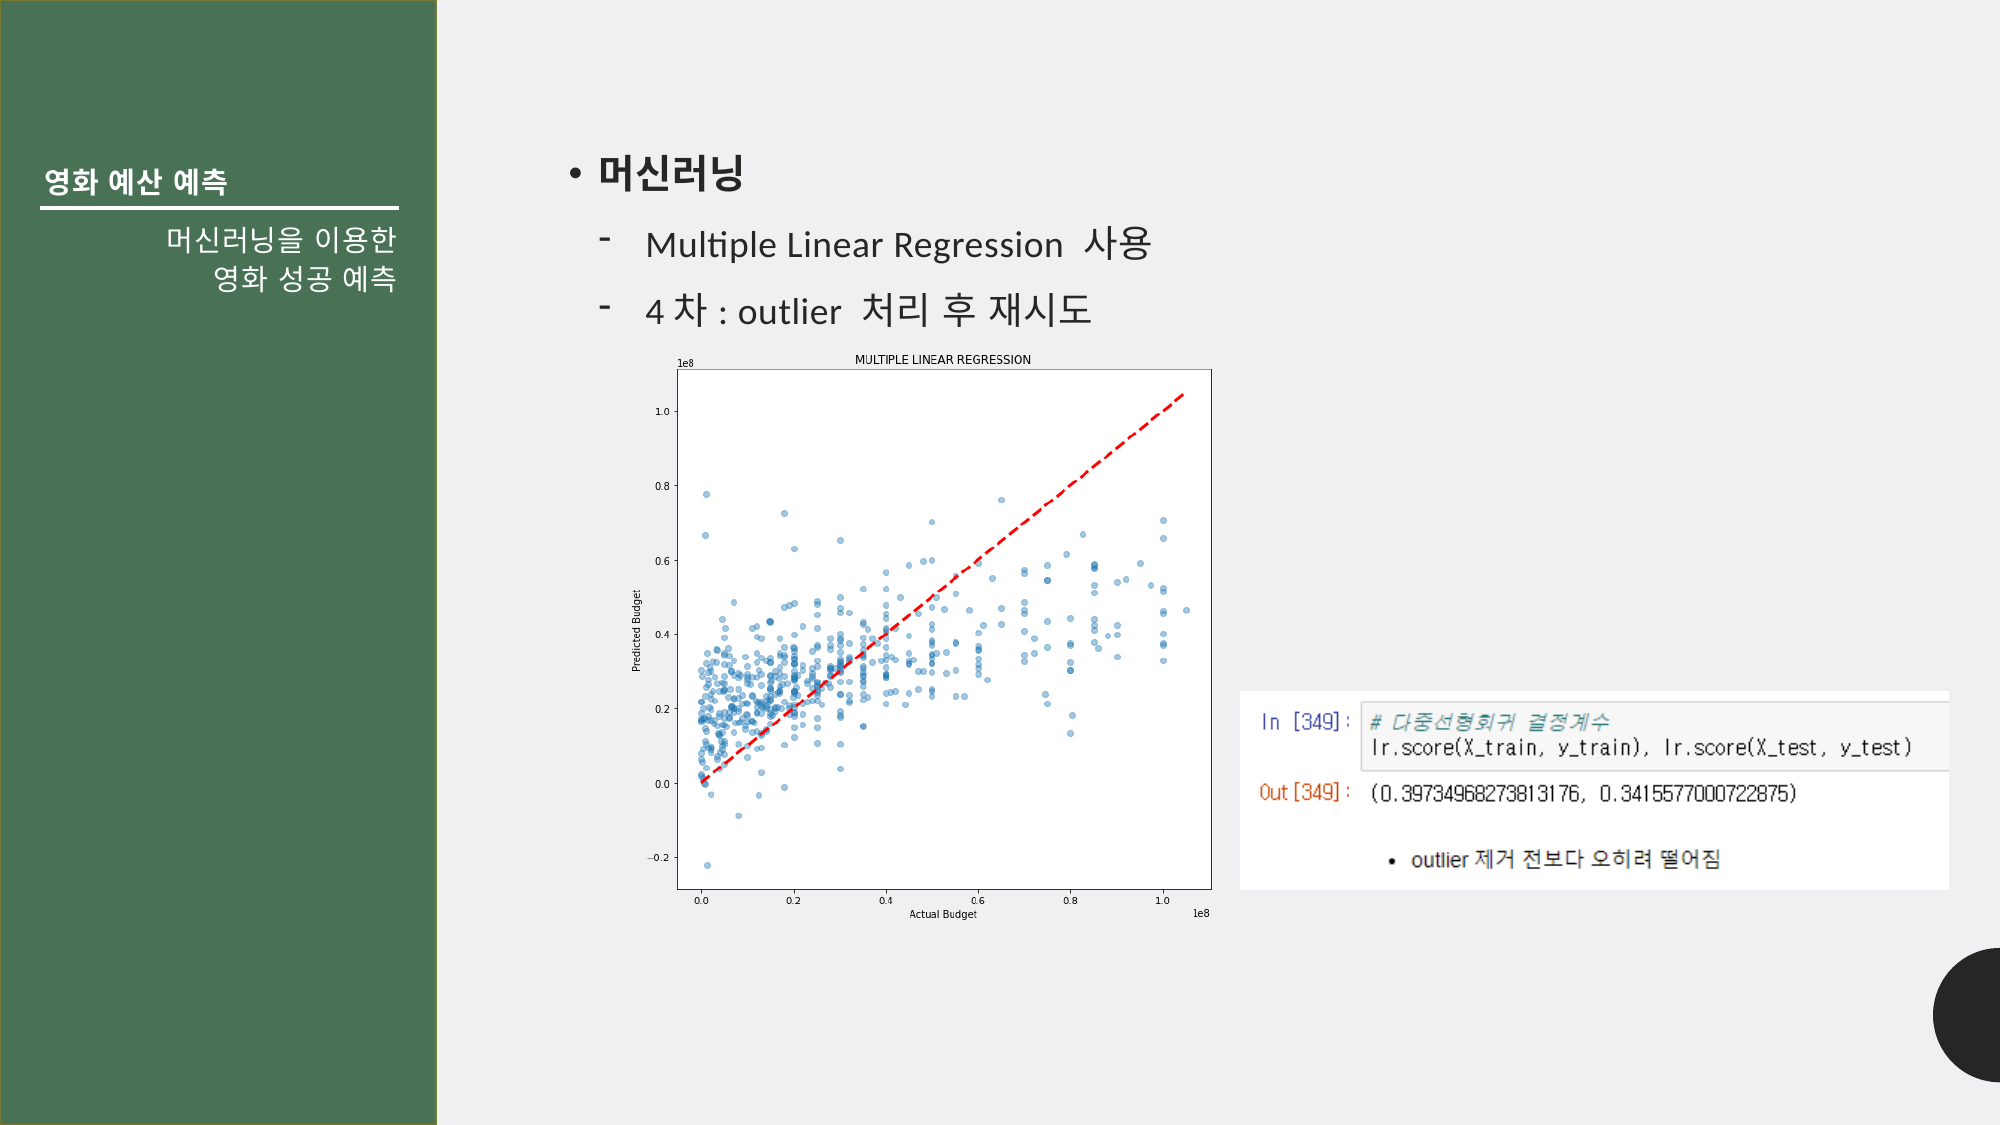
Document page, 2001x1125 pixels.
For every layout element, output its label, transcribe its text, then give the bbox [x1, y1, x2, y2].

picture [1240, 691, 1949, 890]
text_box [0, 0, 437, 1125]
text_box 영화 예산 예측 [26, 58, 416, 215]
title 머신러닝을 이용한 영화 성공 예측 [26, 215, 416, 357]
list 머신러닝 Multiple Linear Regression 사용 4차: outlier 처리 후 재시도 [550, 124, 1875, 1014]
picture [626, 347, 1216, 925]
